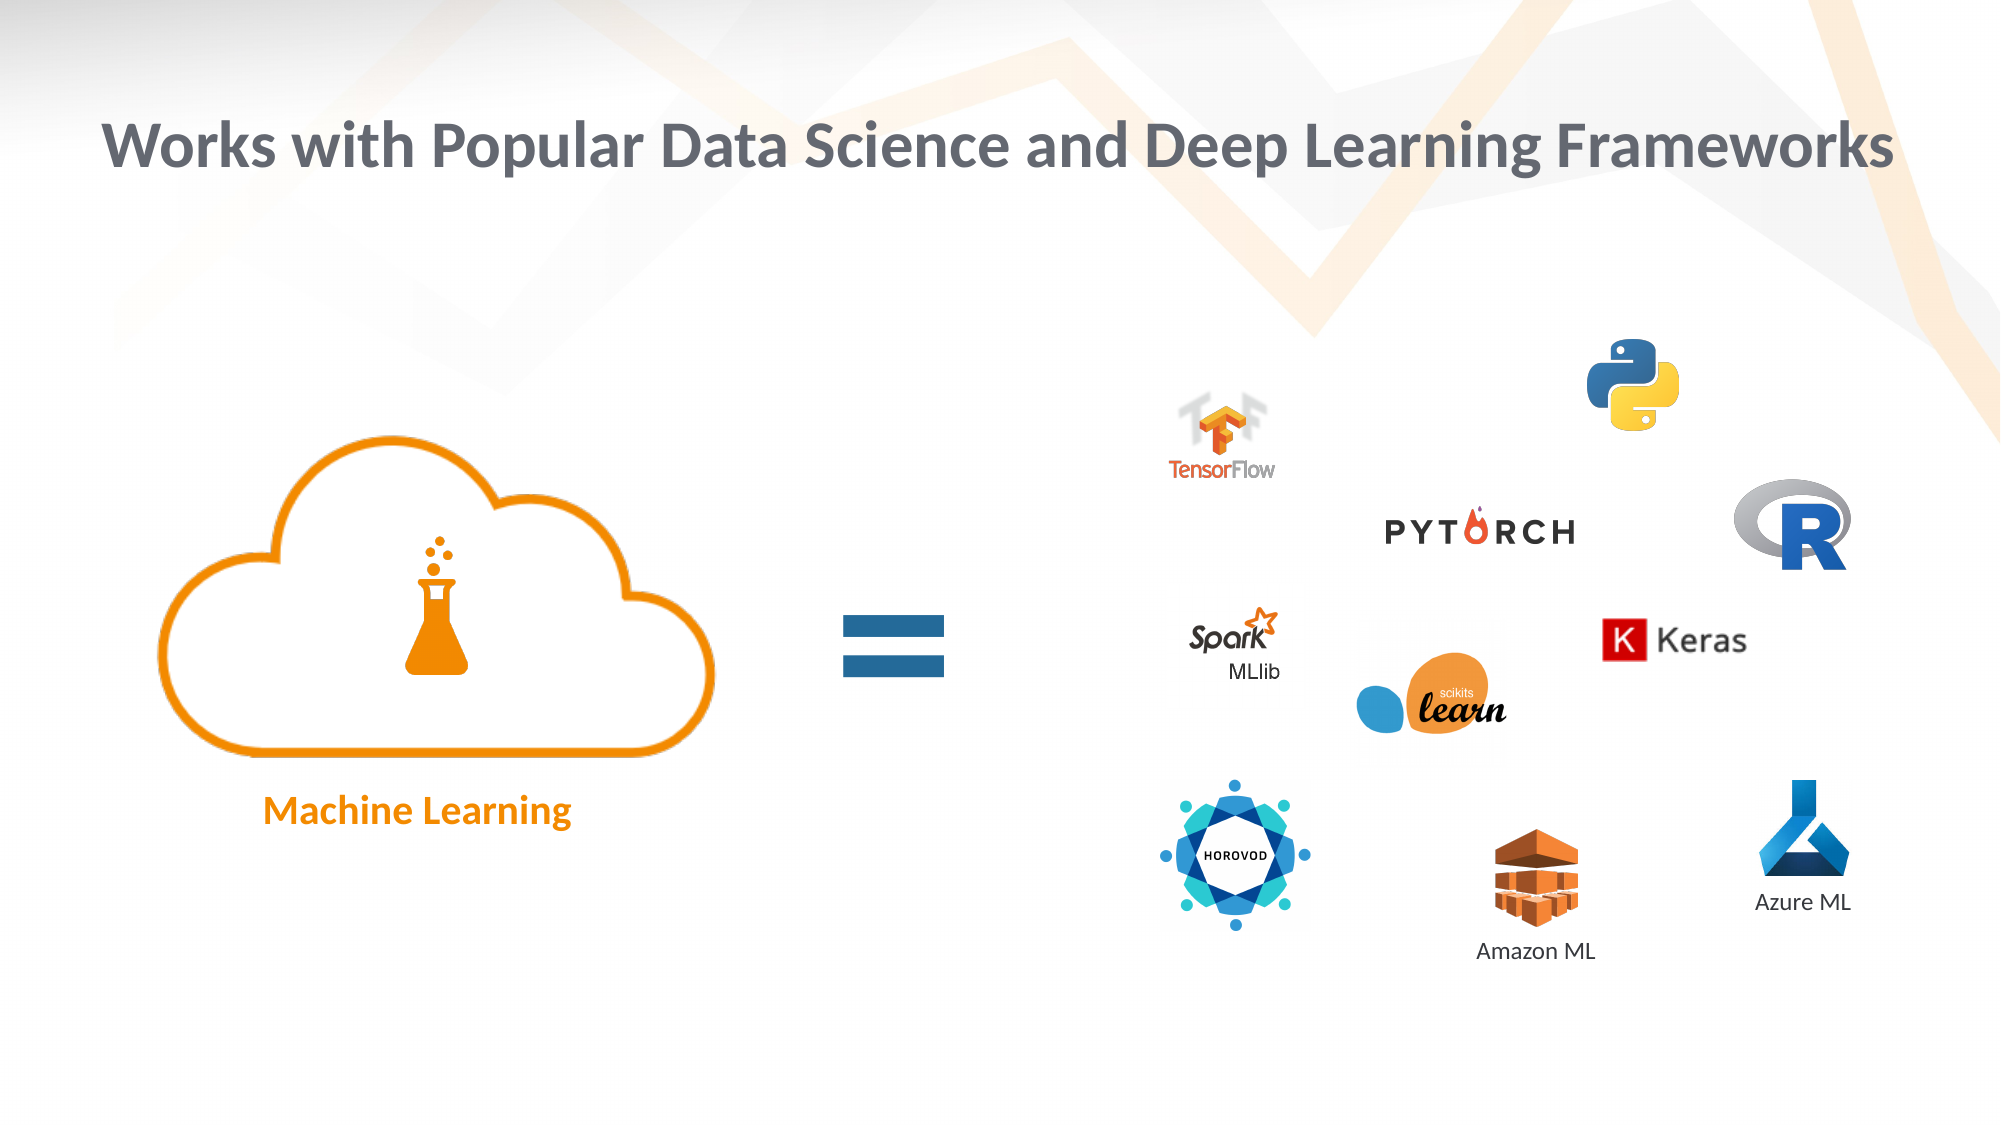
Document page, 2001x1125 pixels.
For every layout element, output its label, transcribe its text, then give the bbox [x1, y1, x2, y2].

text_box Azure ML [1740, 878, 1867, 923]
text_box = [749, 475, 1048, 778]
picture [0, 0, 2001, 1125]
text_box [125, 285, 749, 909]
title Works with Popular Data Science and Deep Learning Frameworks [55, 70, 1943, 222]
text_box Amazon ML [1461, 926, 1611, 972]
